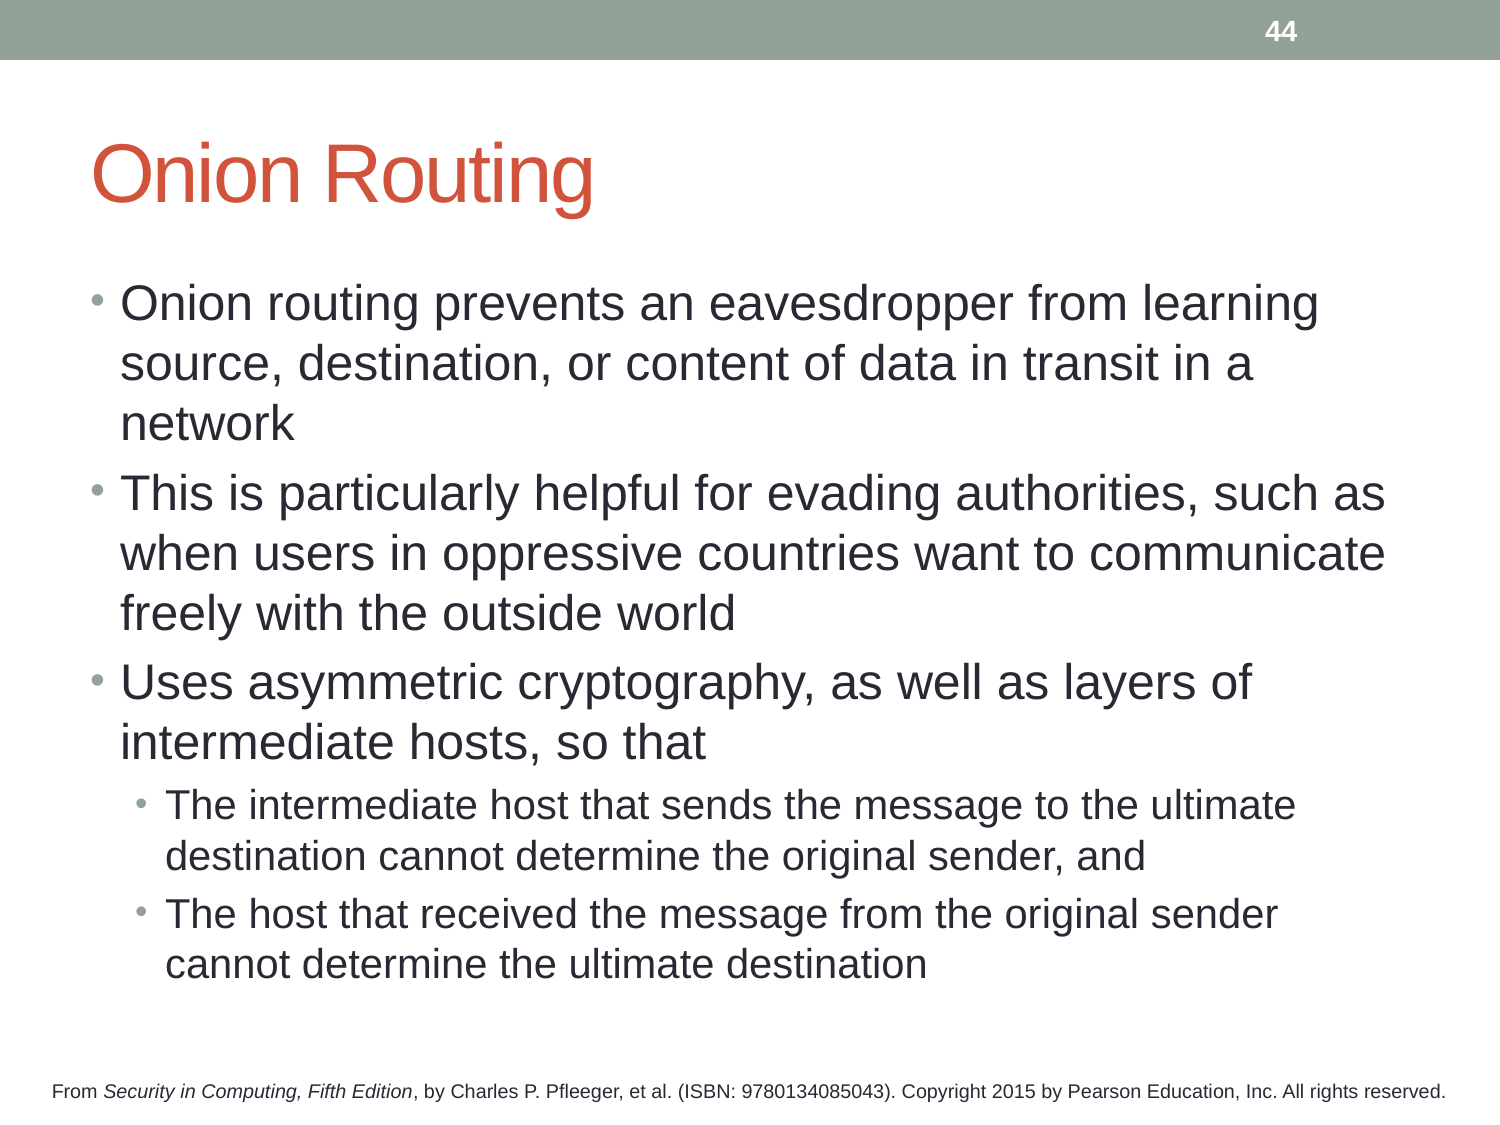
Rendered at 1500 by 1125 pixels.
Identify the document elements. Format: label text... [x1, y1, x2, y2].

list Onion routing prevents an eavesdropper from learning source, destination, or content of data in transit in a network This is particularly helpful for evading authorities, such as when users in oppressive countries want to communicate freely with the outside world Uses asymmetric cryptography, as well as layers of intermediate hosts, so that The intermediate host that sends the message to the ultimate destination cannot determine the original sender, and The host that received the message from the original sender cannot determine the ultimate destination [75, 262, 1425, 1063]
footer From Security in Computing, Fifth Edition, by Charles P. Pfleeger, et al. (ISBN: 9780134085043). Copyright 2015 by Pearson Education, Inc. All rights reserved. [0, 1075, 1500, 1125]
title Onion Routing [75, 87, 1425, 250]
slide_number 44 [1250, 3, 1425, 57]
